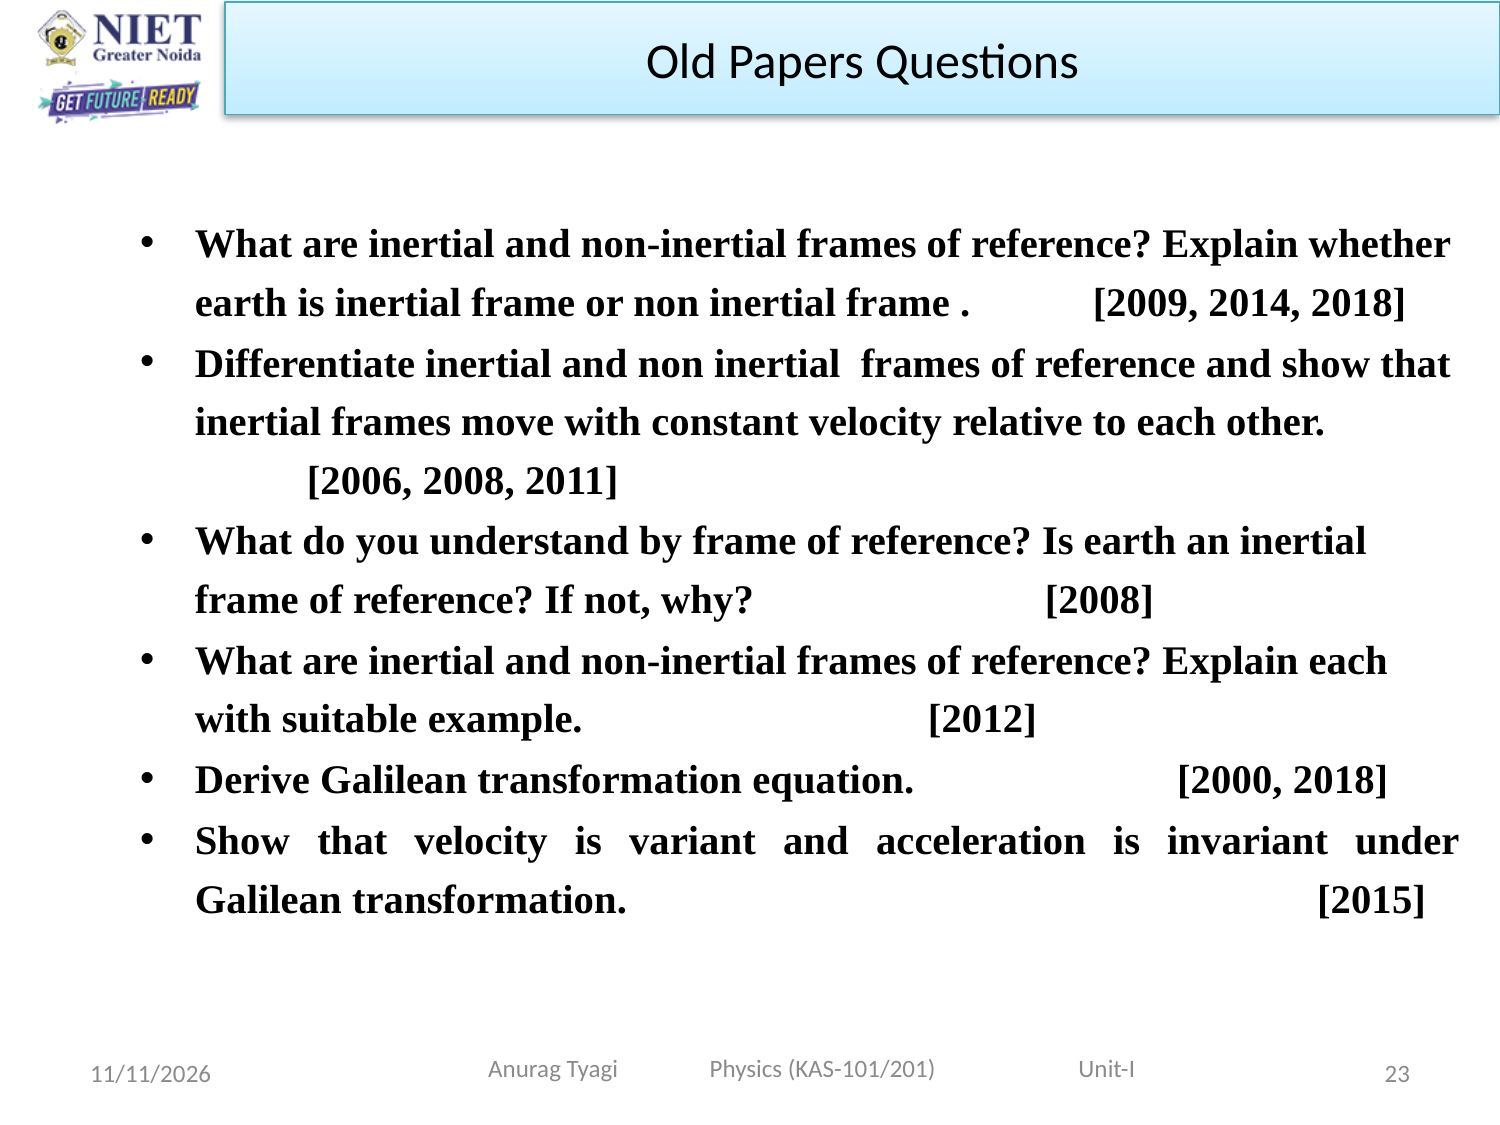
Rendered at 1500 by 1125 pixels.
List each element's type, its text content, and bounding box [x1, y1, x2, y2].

picture [0, 0, 238, 135]
list What are inertial and non-inertial frames of reference? Explain whether earth is inertial frame or non inertial frame . [2009, 2014, 2018] Differentiate inertial and non inertial frames of reference and show that inertial frames move with constant velocity relative to each other. [2006, 2008, 2011] What do you understand by frame of reference? Is earth an inertial frame of reference? If not, why? [2008] What are inertial and non-inertial frames of reference? Explain each with suitable example. [2012] Derive Galilean transformation equation. [2000, 2018] Show that velocity is variant and acceleration is invariant under Galilean transformation. [2015] [125, 200, 1475, 961]
footer Anurag Tyagi Physics (KAS-101/201) Unit-I [412, 1037, 1213, 1098]
slide_number 23 [1074, 1042, 1425, 1103]
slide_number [75, 1042, 425, 1103]
text_box Old Papers Questions [239, 1, 1500, 115]
